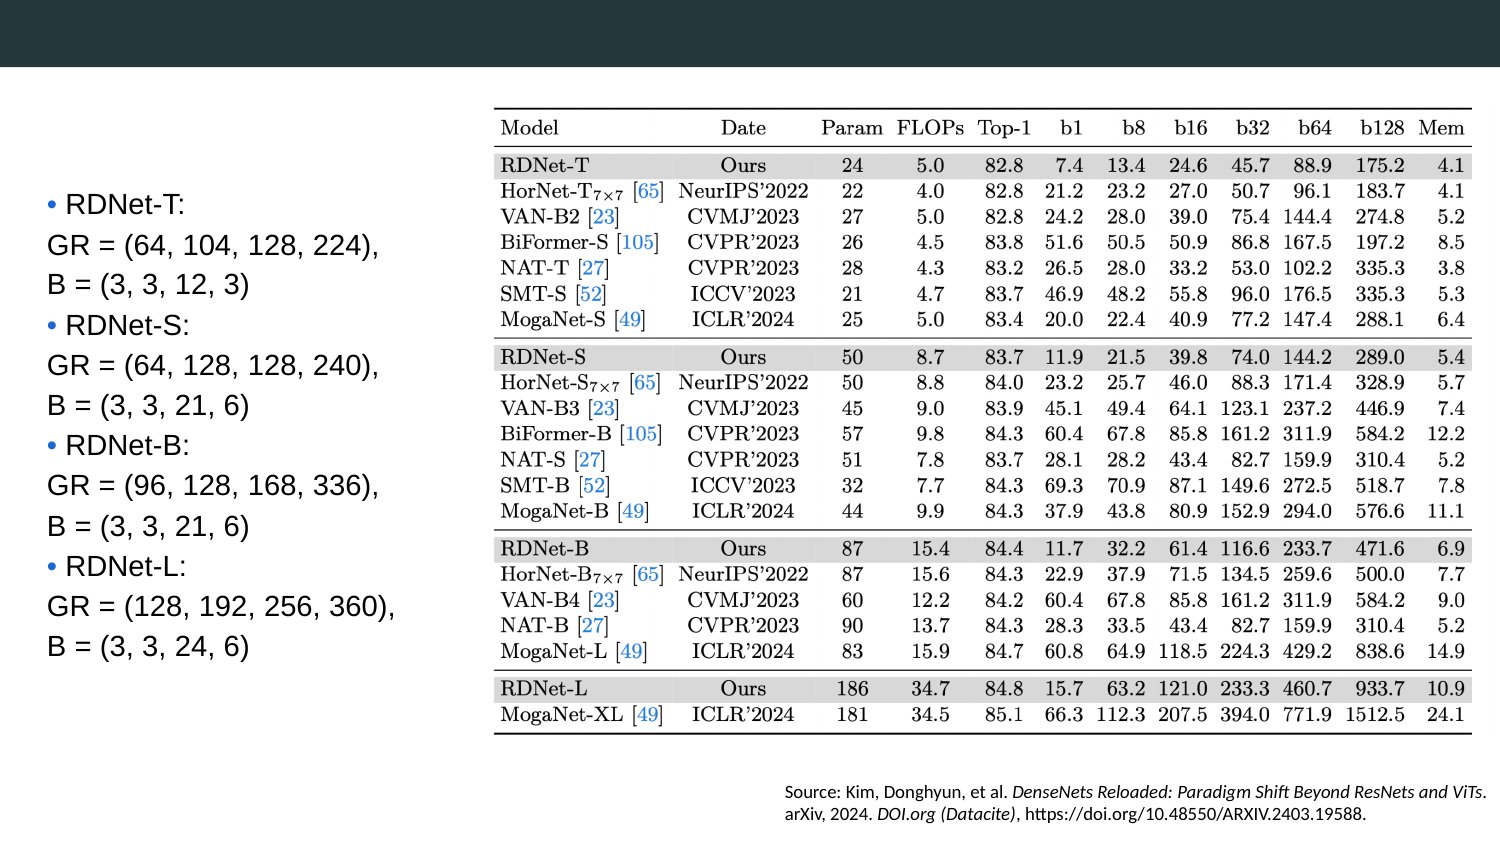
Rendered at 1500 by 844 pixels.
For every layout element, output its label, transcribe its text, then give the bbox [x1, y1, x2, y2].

text_box • RDNet-T: GR = (64, 104, 128, 224), B = (3, 3, 12, 3) • RDNet-S: GR = (64, 128, 128, 240), B = (3, 3, 21, 6) • RDNet-B: GR = (96, 128, 168, 336), B = (3, 3, 21, 6) • RDNet-L: GR = (128, 192, 256, 360), B = (3, 3, 24, 6) [31, 165, 431, 678]
text_box Source: Kim, Donghyun, et al. DenseNets Reloaded: Paradigm Shift Beyond ResNets and ViTs. arXiv, 2024. DOI.org (Datacite), https://doi.org/10.48550/ARXIV.2403.19588. [773, 773, 1500, 831]
picture [480, 101, 1489, 743]
